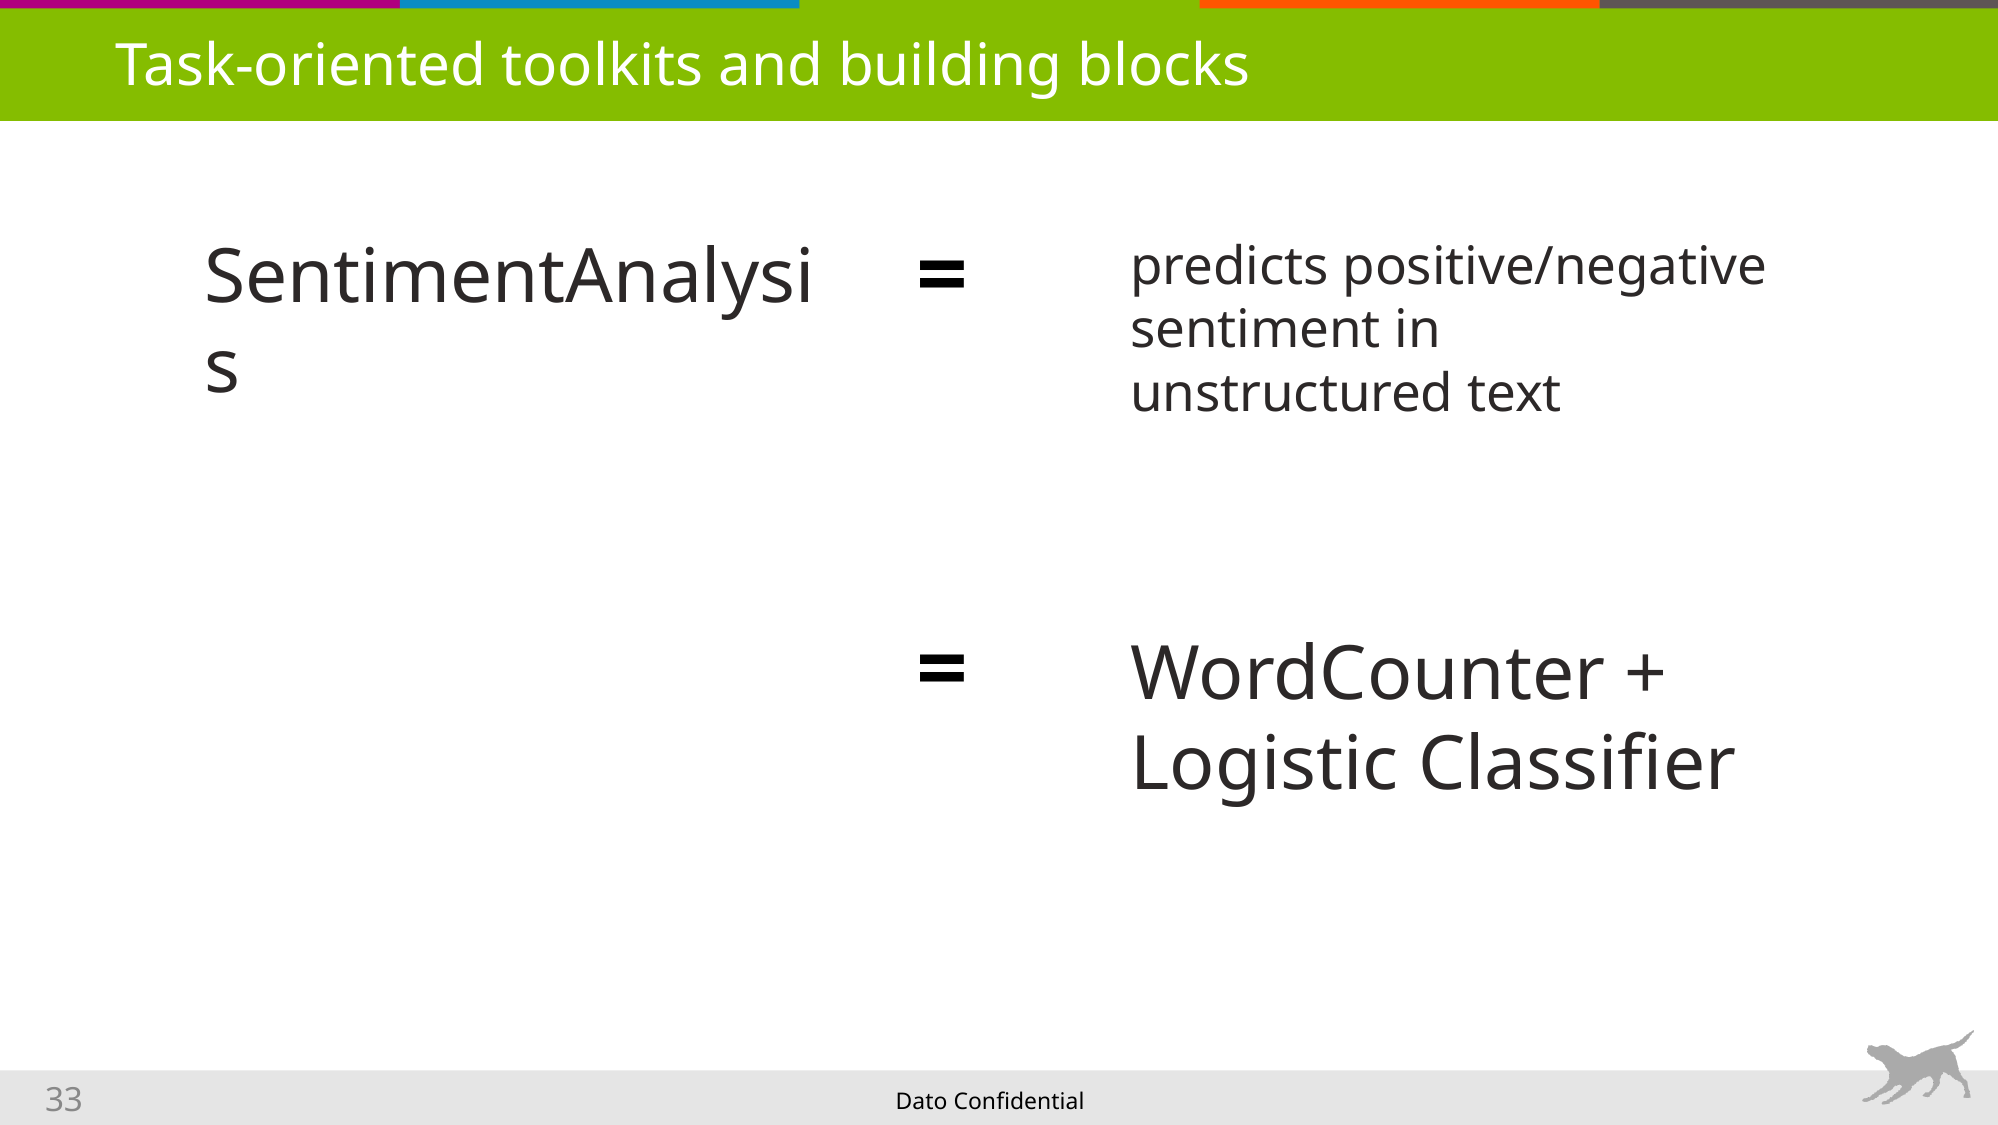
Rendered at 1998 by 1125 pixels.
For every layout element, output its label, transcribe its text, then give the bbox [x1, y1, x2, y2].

list Task-oriented toolkits and building blocks [107, 19, 1944, 143]
text_box = [909, 195, 977, 336]
picture [1859, 1028, 1978, 1106]
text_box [908, 589, 1784, 888]
slide_number 33 [0, 1072, 91, 1125]
text_box SentimentAnalysis [196, 220, 858, 491]
text_box predicts positive/negative sentiment in unstructured text [1122, 224, 1784, 494]
